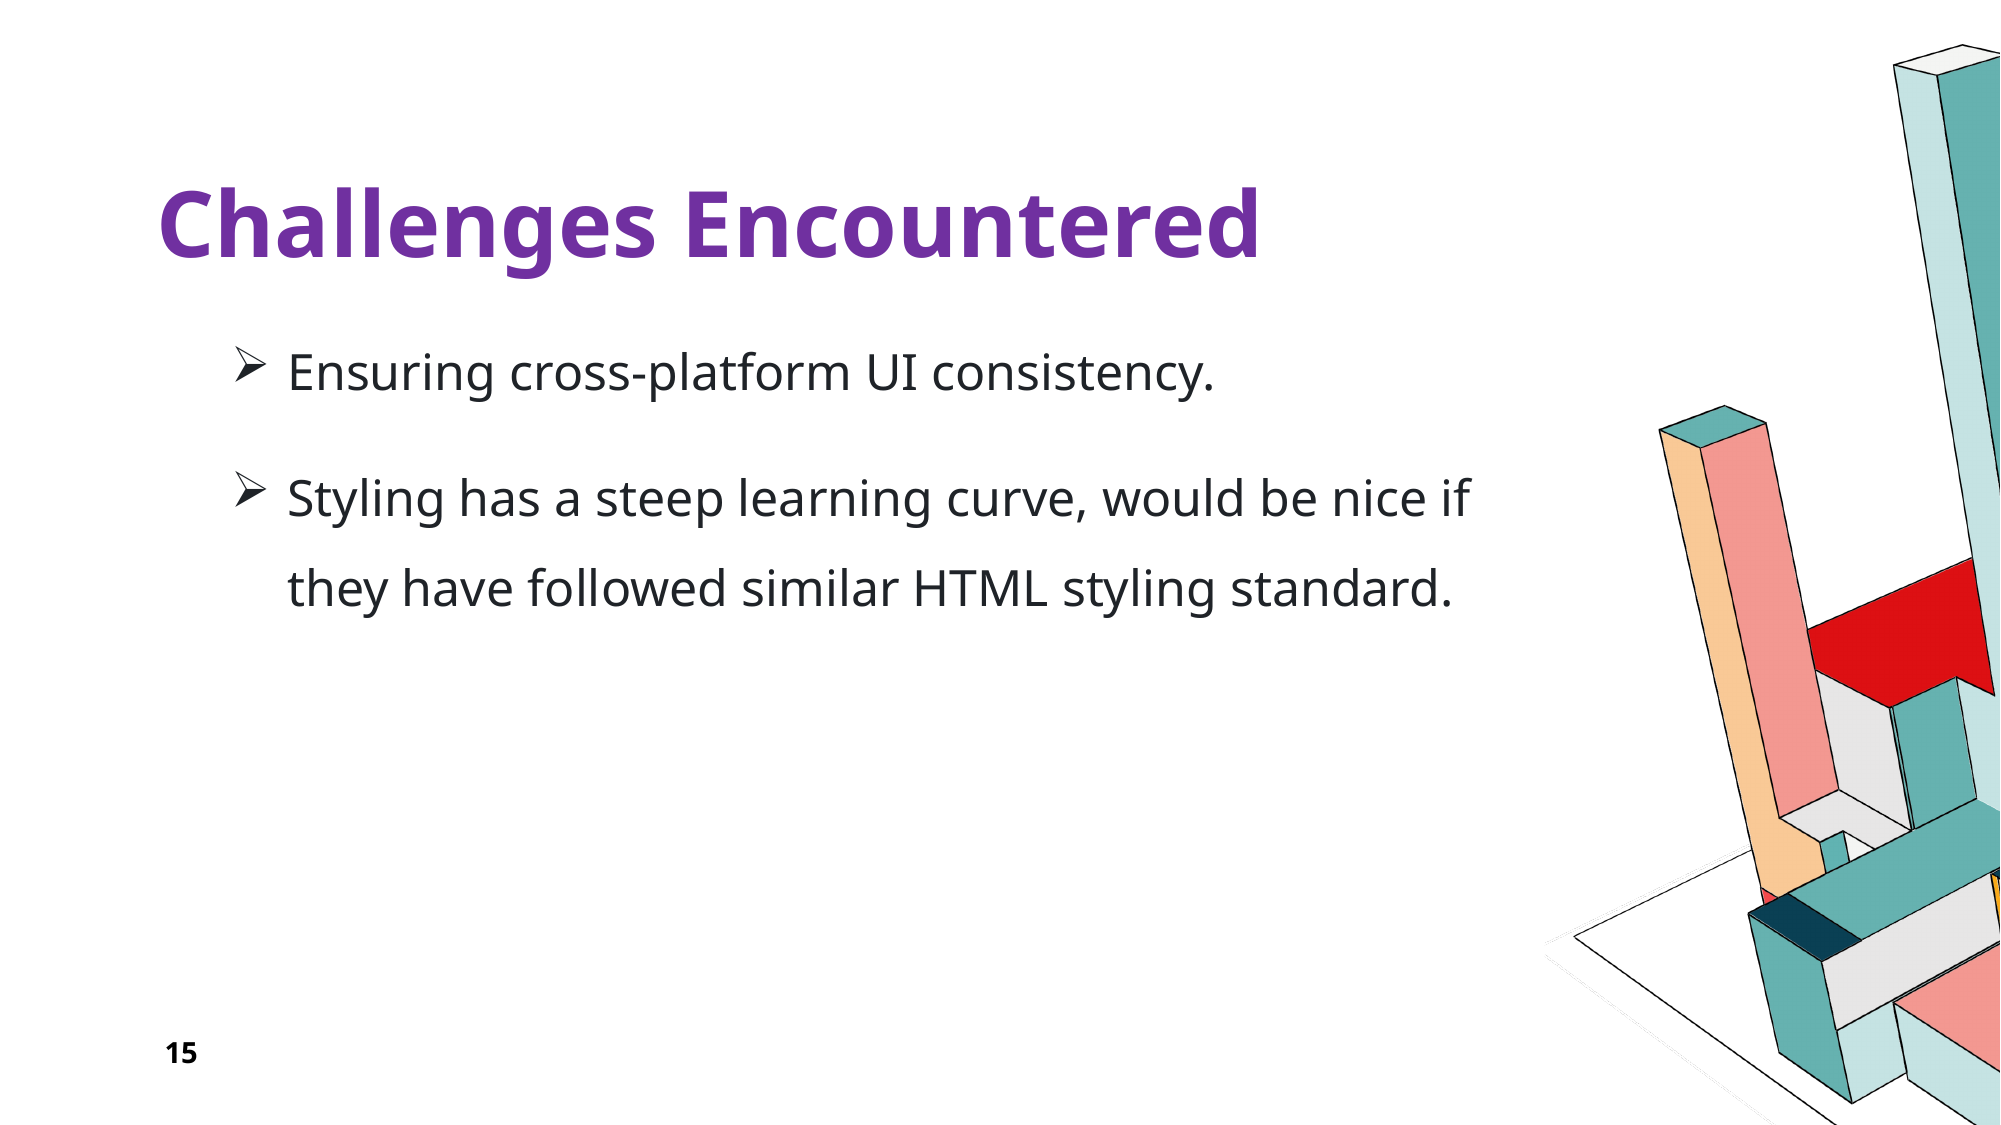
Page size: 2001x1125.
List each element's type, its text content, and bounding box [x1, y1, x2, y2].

slide_number 15 [149, 1024, 588, 1085]
picture [1544, 43, 2000, 1125]
list Challenges Encountered Ensuring cross-platform UI consistency. Styling has a steep learning curve, would be nice if they have followed similar HTML styling standard. [140, 102, 1546, 735]
